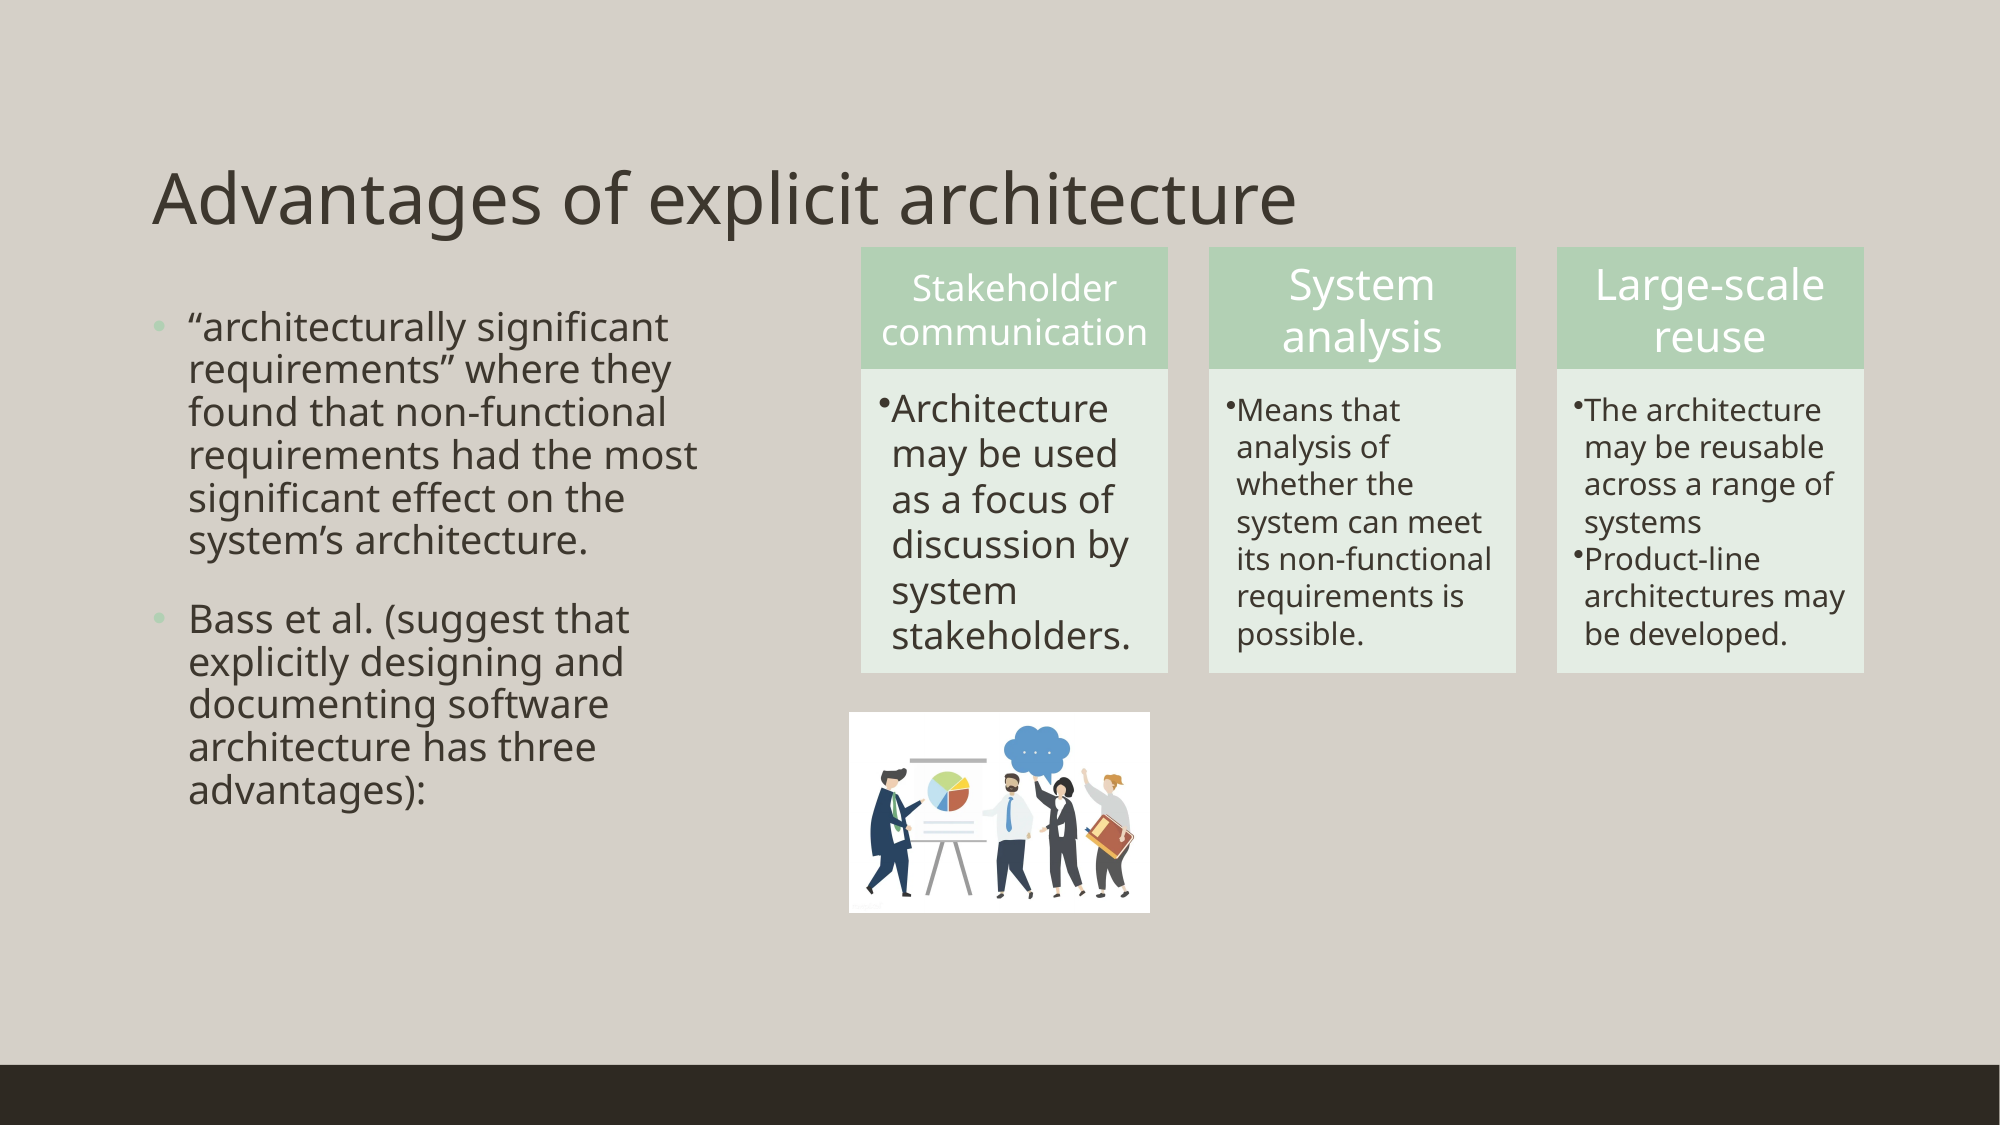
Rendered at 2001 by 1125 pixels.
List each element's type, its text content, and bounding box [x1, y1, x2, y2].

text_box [862, 247, 1863, 672]
list “architecturally significant requirements” where they found that non-functional requirements had the most significant effect on the system’s architecture. Bass et al. (suggest that explicitly designing and documenting software architecture has three advantages): [137, 299, 788, 825]
picture [849, 712, 1150, 913]
title Advantages of explicit architecture [137, 59, 1863, 248]
